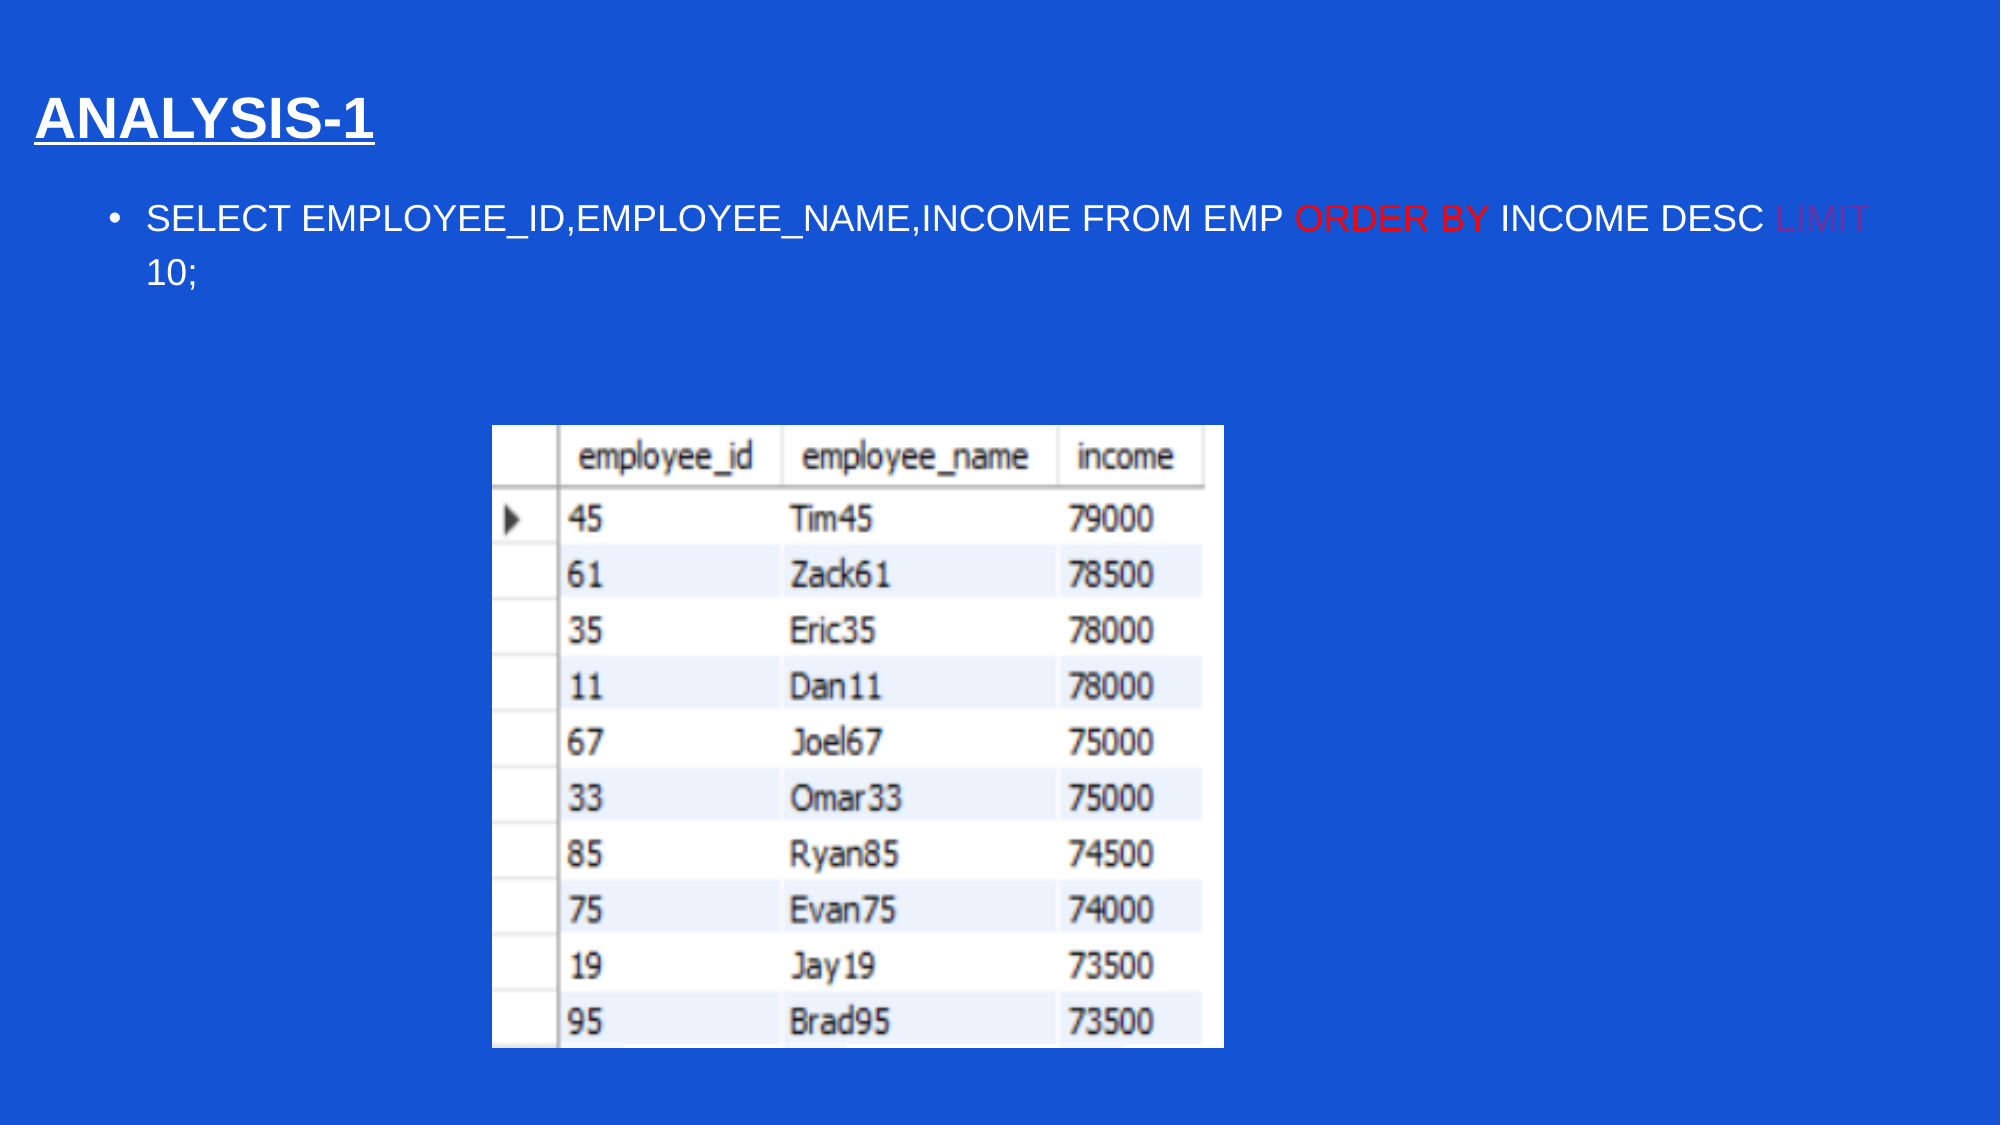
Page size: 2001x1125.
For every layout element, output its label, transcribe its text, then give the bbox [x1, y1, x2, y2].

list SELECT EMPLOYEE_ID,EMPLOYEE_NAME,INCOME FROM EMP ORDER BY INCOME DESC LIMIT 10; [108, 185, 1890, 1007]
picture [492, 425, 1224, 1048]
title ANALYSIS-1 [34, 41, 1538, 150]
